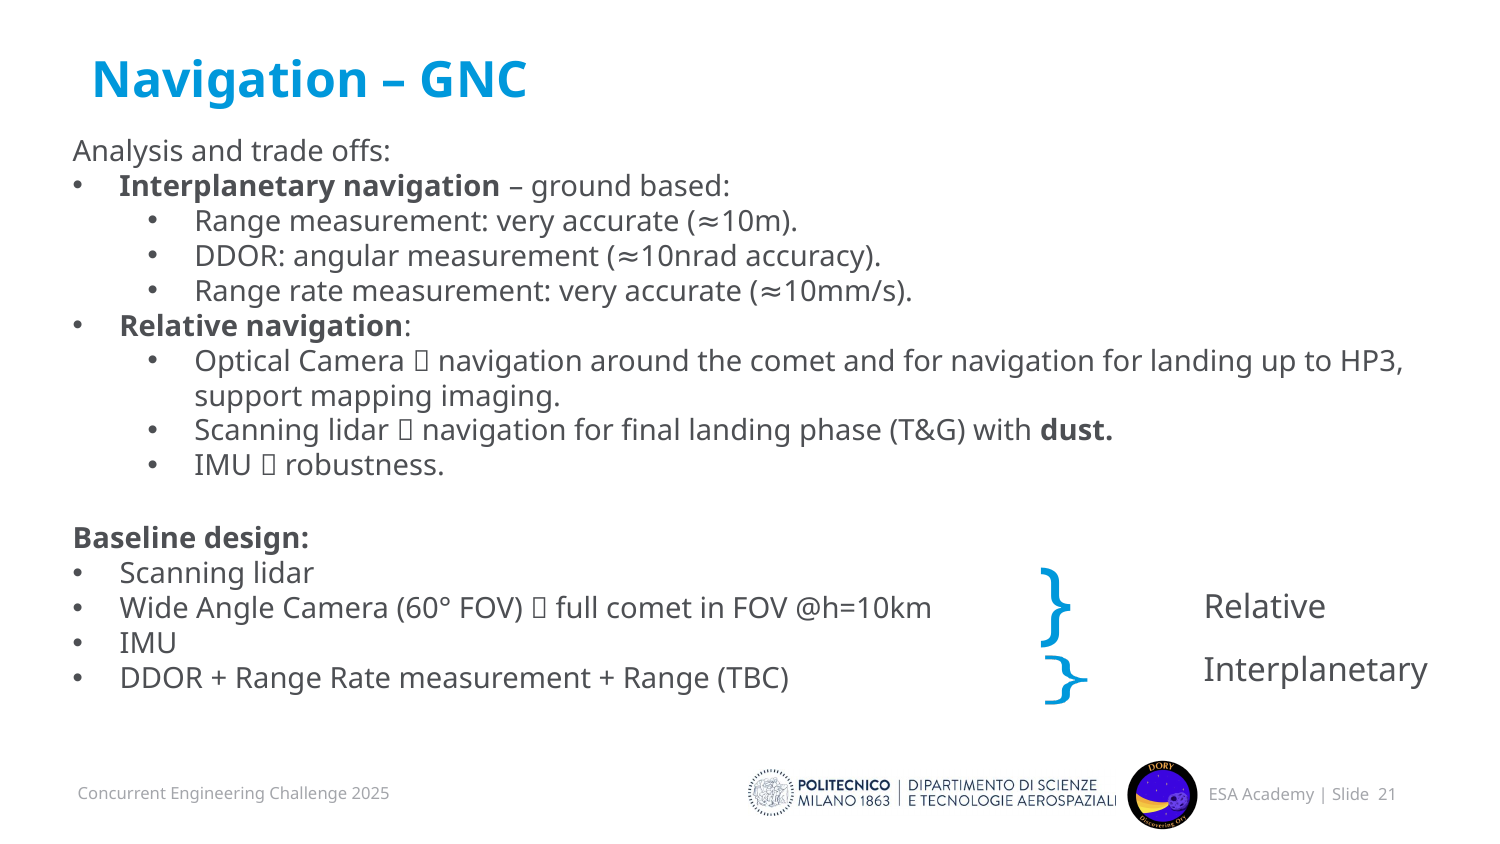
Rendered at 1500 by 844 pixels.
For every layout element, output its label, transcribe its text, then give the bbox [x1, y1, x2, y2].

text_box Analysis and trade offs: Interplanetary navigation – ground based: Range measurement: very accurate (≈10m). DDOR: angular measurement (≈10nrad accuracy). Range rate measurement: very accurate (≈10mm/s). Relative navigation: Optical Camera  navigation around the comet and for navigation for landing up to HP3, support mapping imaging. Scanning lidar  navigation for final landing phase (T&G) with dust. IMU  robustness. [57, 124, 1468, 489]
picture [748, 769, 1116, 816]
picture [1125, 759, 1199, 831]
text_box Interplanetary [1188, 641, 1468, 696]
text_box } [1023, 533, 1109, 627]
title Navigation – GNC [76, 33, 1427, 123]
text_box Baseline design: Scanning lidar Wide Angle Camera (60° FOV)  full comet in FOV @h=10km IMU DDOR + Range Rate measurement + Range (TBC) [57, 512, 1438, 702]
picture [981, 628, 1151, 736]
text_box Relative [1188, 578, 1376, 633]
